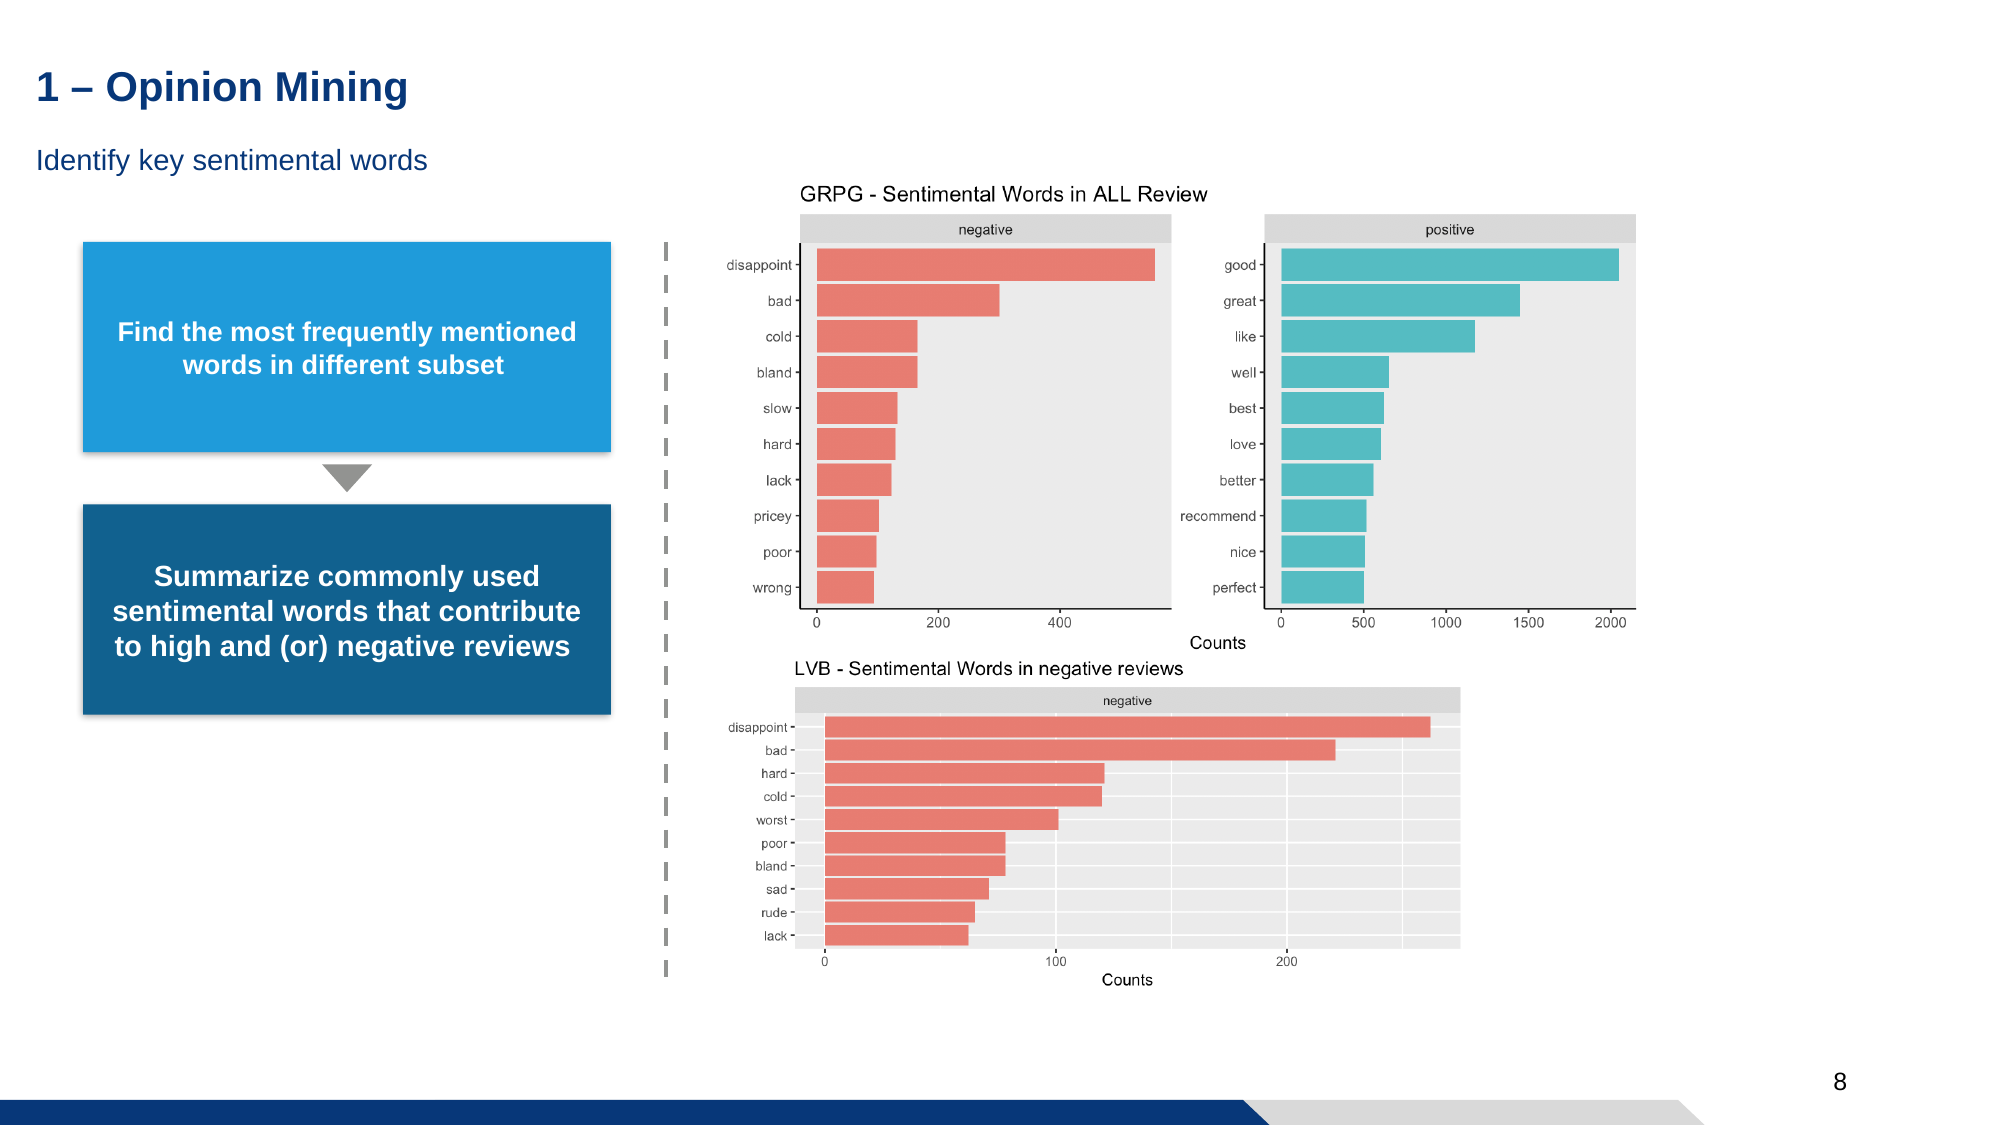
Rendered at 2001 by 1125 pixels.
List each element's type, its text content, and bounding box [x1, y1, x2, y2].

list Identify key sentimental words [21, 128, 1751, 190]
text_box [320, 462, 375, 495]
picture [720, 655, 1465, 990]
text_box Summarize commonly used sentimental words that contribute to high and (or) negative reviews [82, 504, 612, 715]
title 1 – Opinion Mining [21, 47, 1490, 128]
text_box Find the most frequently mentioned words in different subset [82, 241, 612, 453]
picture [721, 179, 1641, 654]
slide_number 8 [1818, 1058, 1956, 1104]
